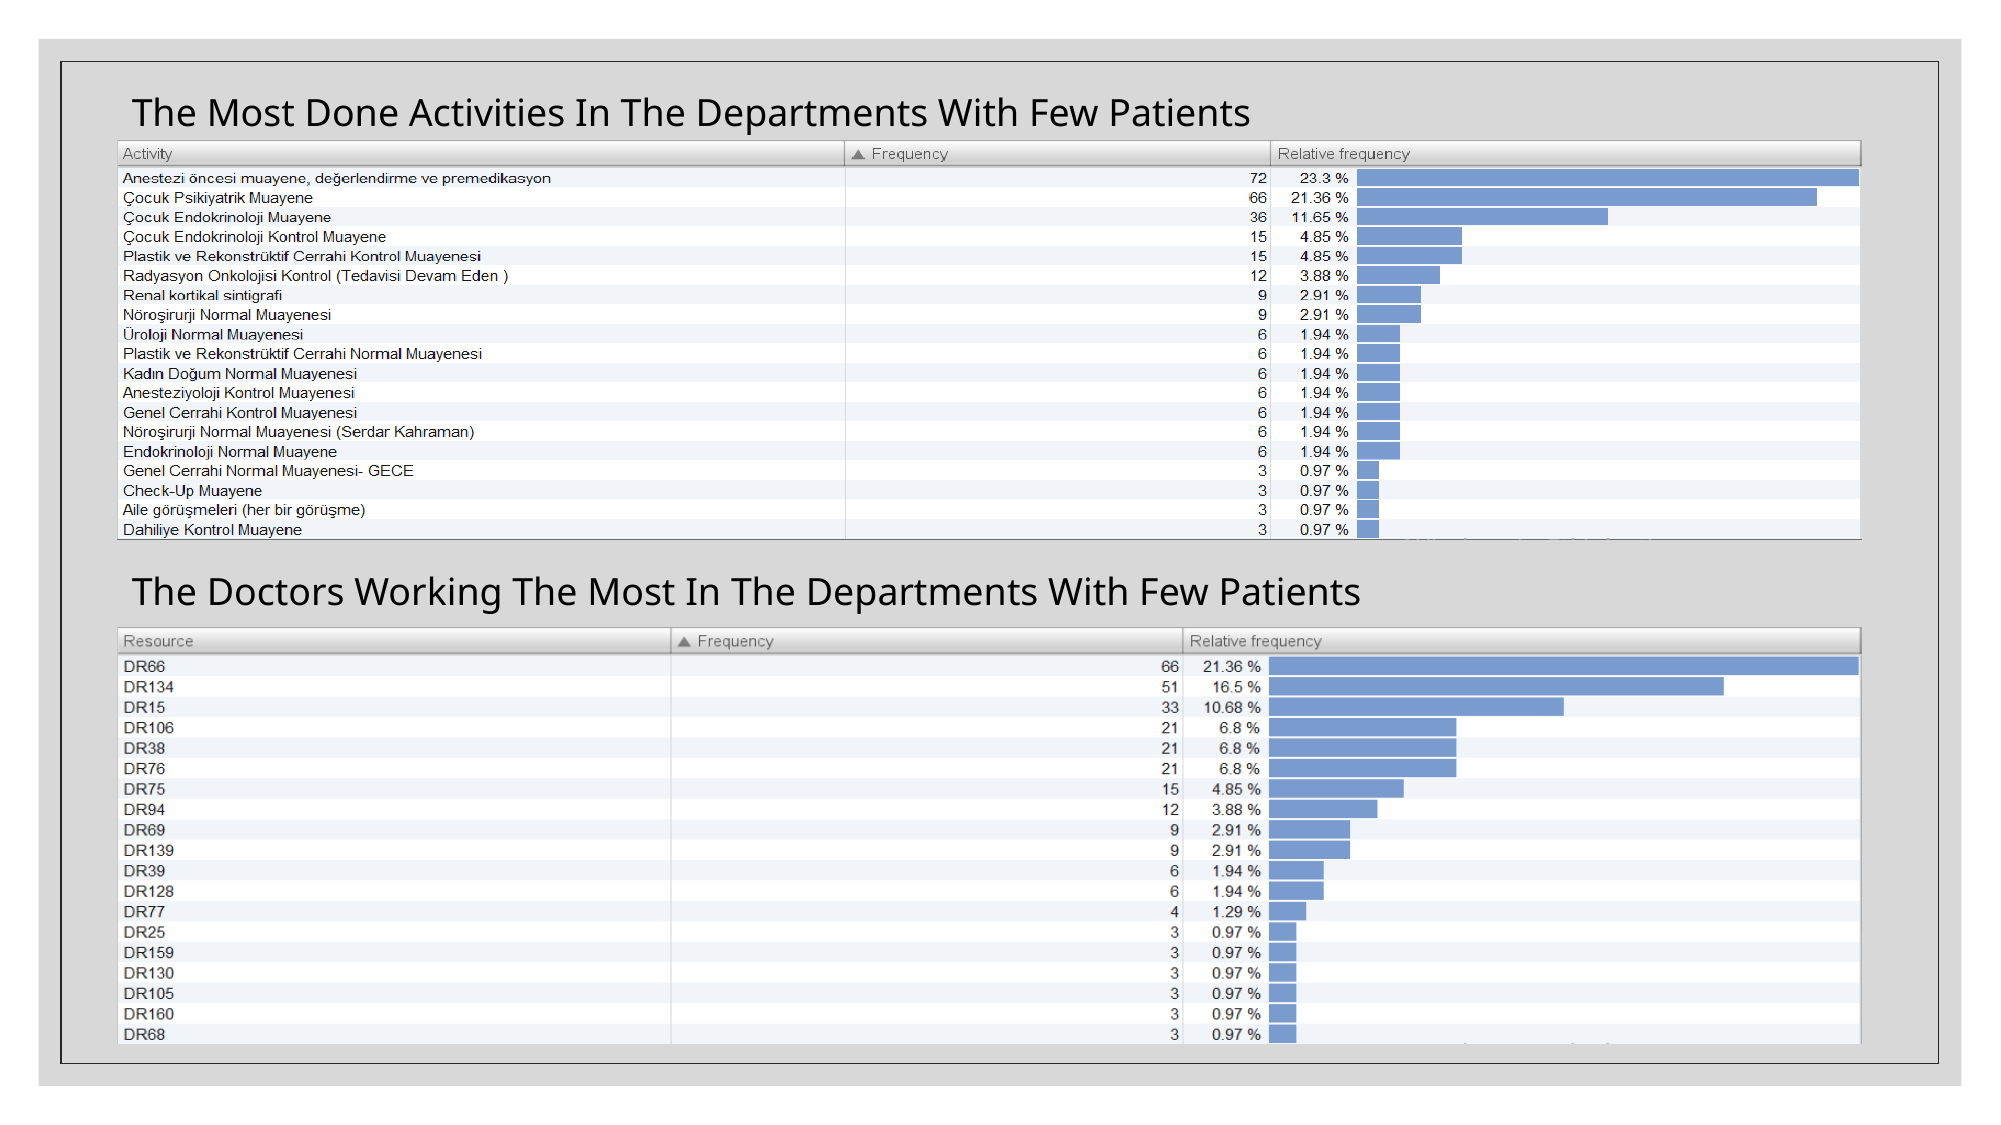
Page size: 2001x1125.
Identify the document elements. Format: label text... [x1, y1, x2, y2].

text_box The Doctors Working The Most In The Departments With Few Patients [117, 560, 1805, 620]
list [117, 140, 1862, 540]
picture [117, 627, 1862, 1044]
text_box The Most Done Activities In The Departments With Few Patients [117, 81, 1805, 136]
